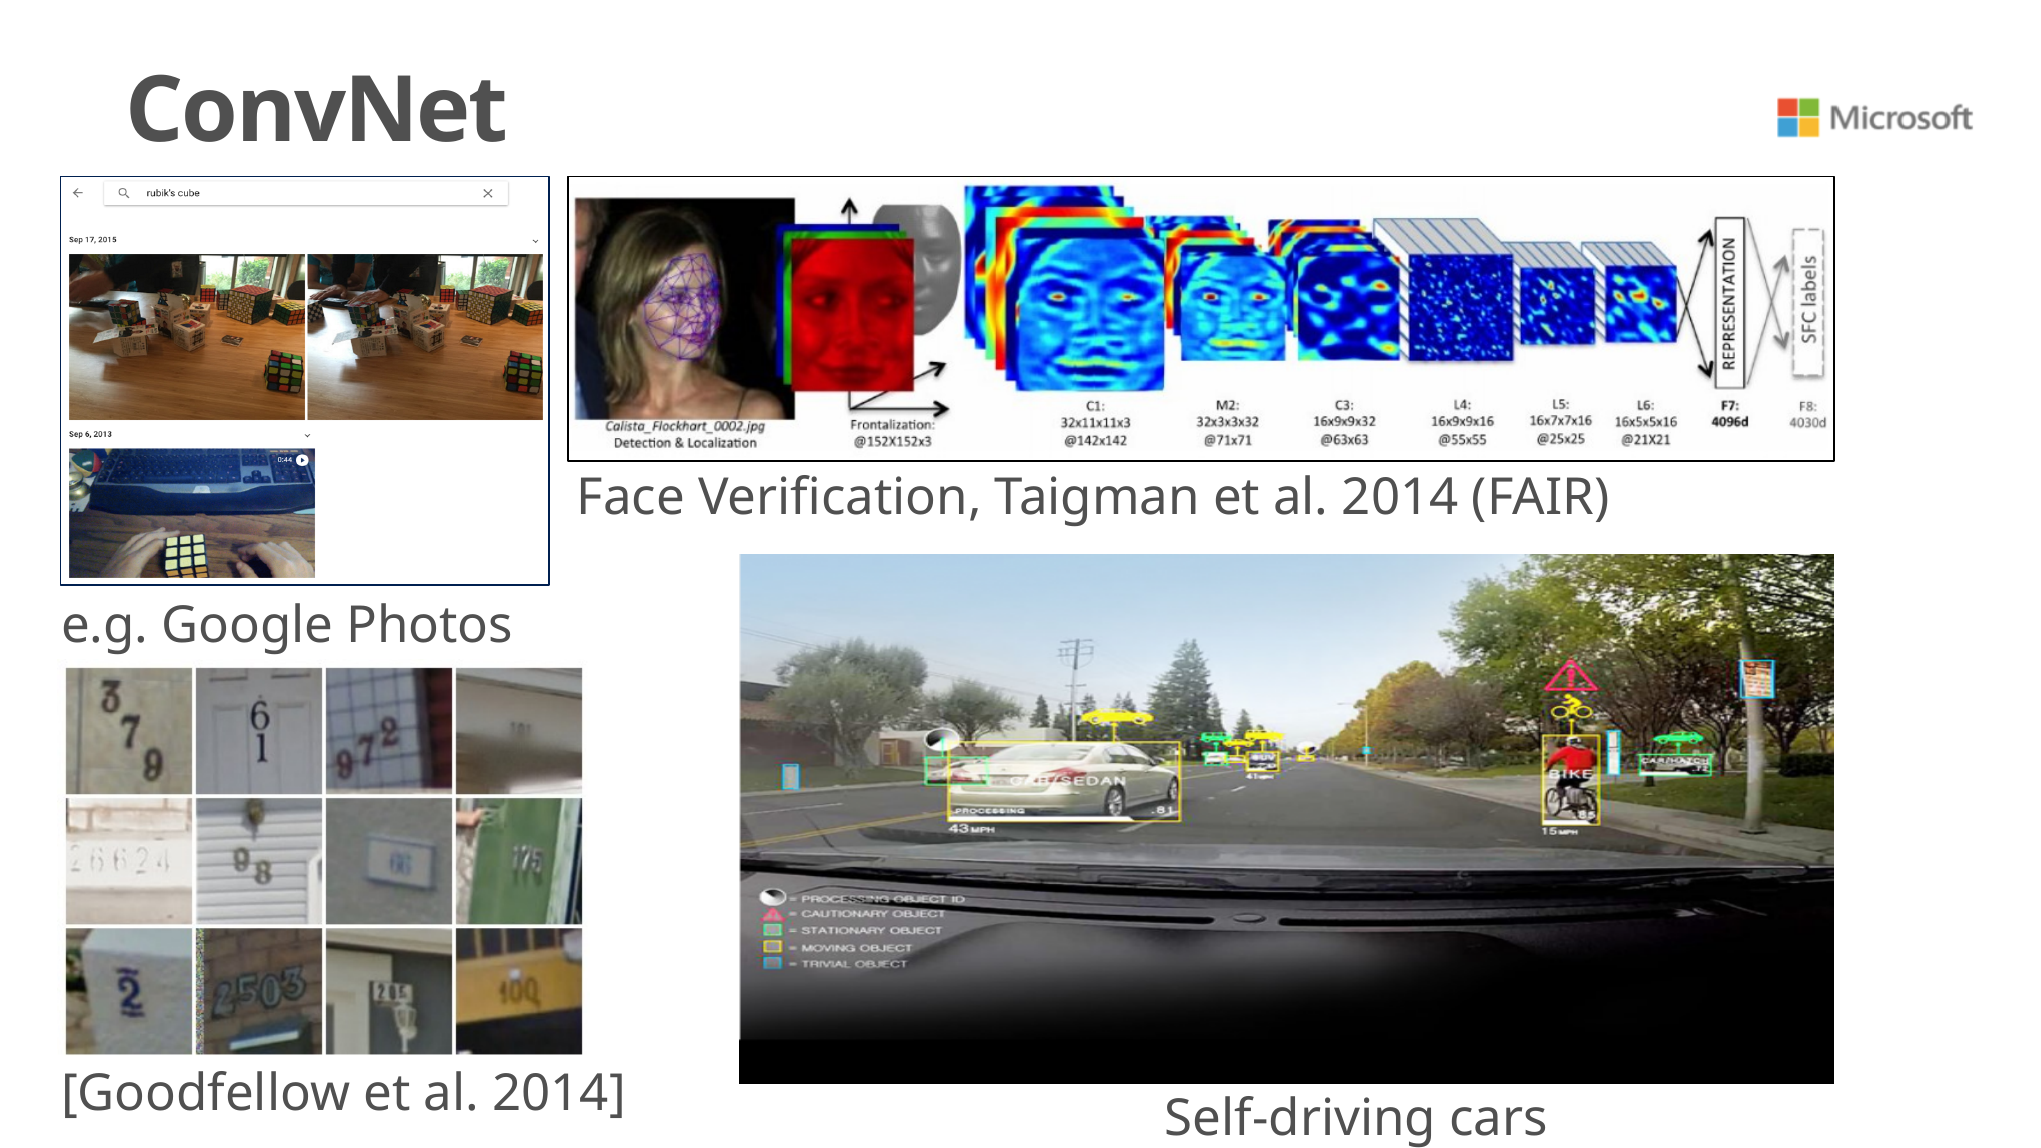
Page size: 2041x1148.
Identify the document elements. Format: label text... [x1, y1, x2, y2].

picture [57, 658, 591, 1065]
picture [61, 177, 549, 585]
text_box Face Verification, Taigman et al. 2014 (FAIR) [556, 442, 1794, 513]
text_box ConvNet [110, 54, 2041, 206]
text_box e.g. Google Photos search [40, 570, 699, 640]
picture [739, 554, 1834, 1084]
picture [1753, 70, 1989, 151]
text_box Self-driving cars [1144, 1084, 1803, 1134]
picture [568, 177, 1834, 461]
text_box [Goodfellow et al. 2014] [40, 1038, 699, 1108]
